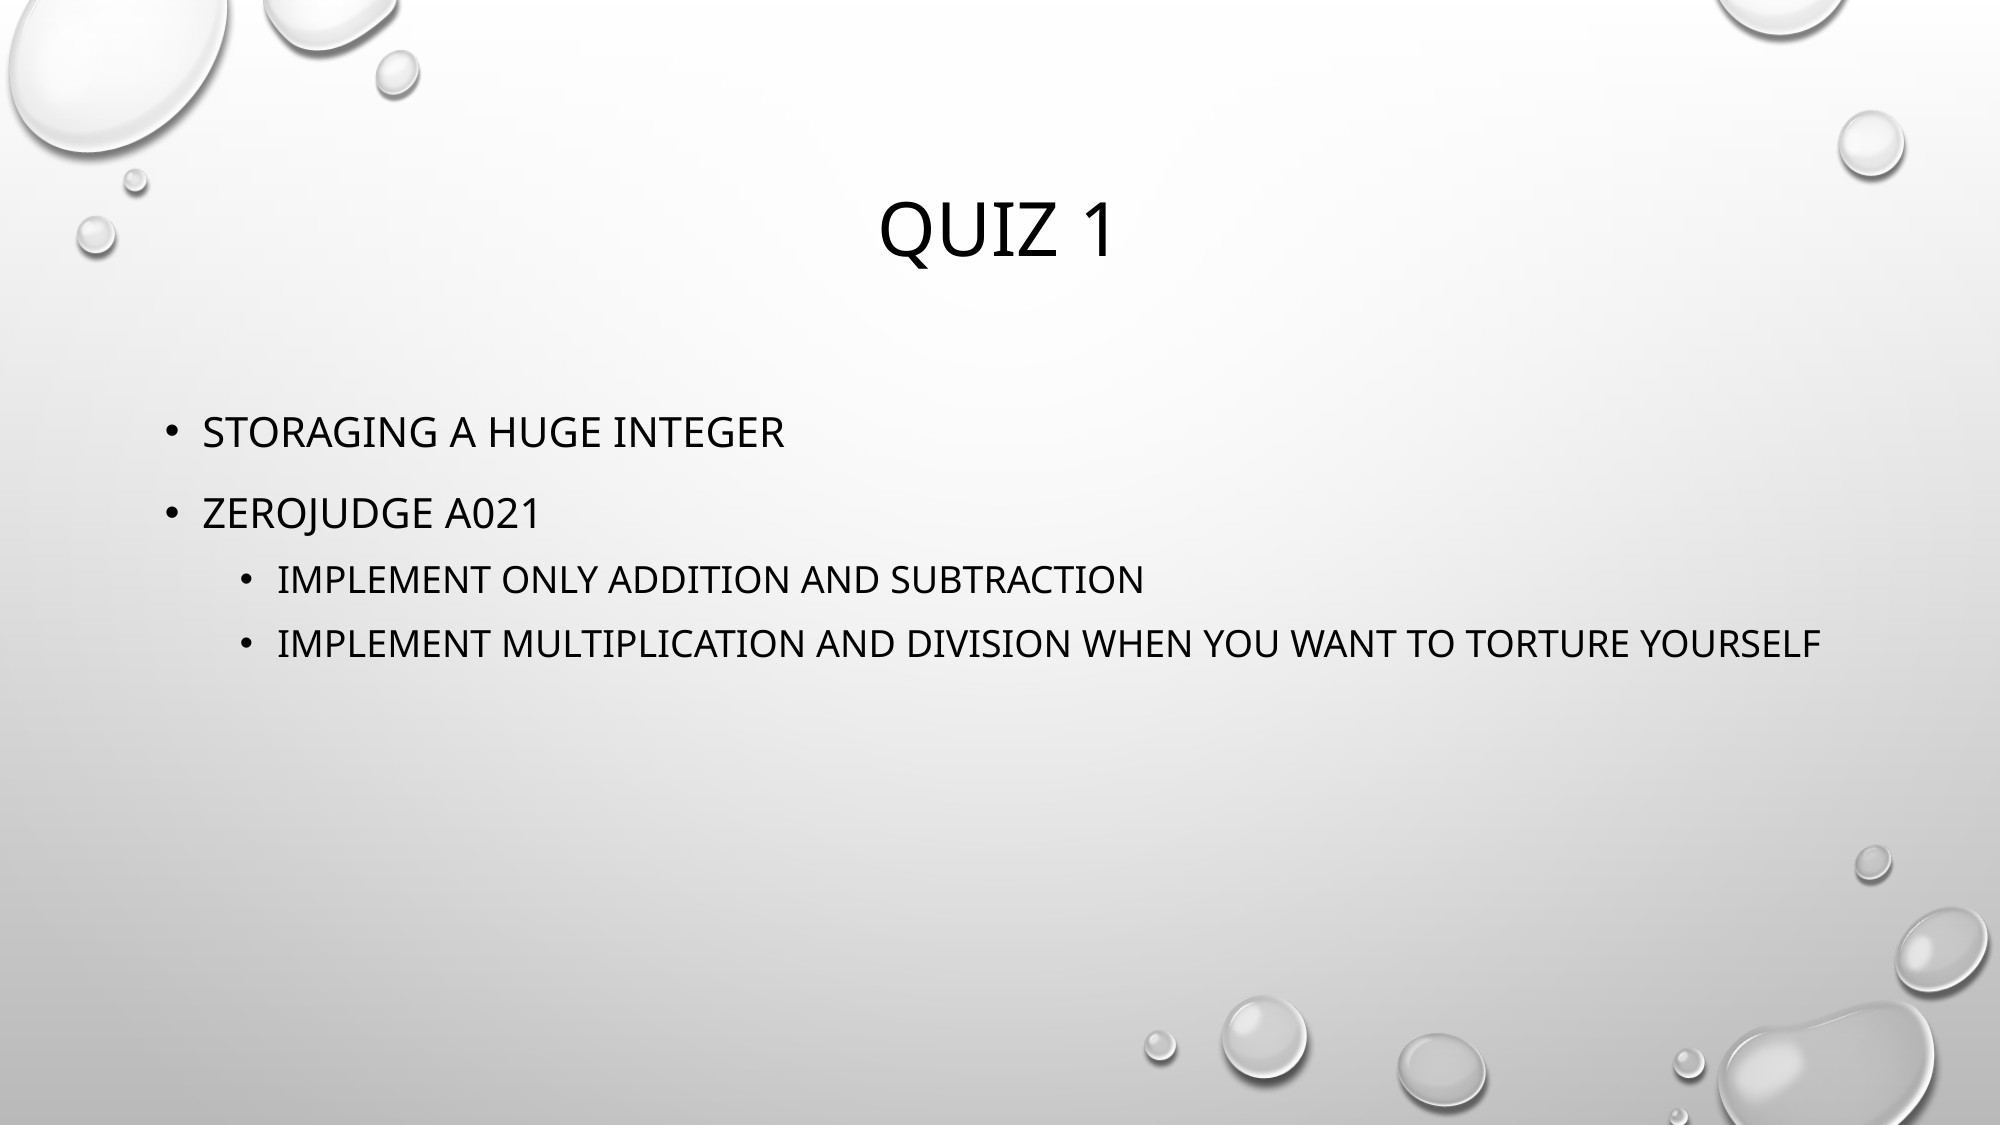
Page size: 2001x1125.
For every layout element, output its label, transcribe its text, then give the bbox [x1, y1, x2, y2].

list Storaging a huge integer Zerojudge a021 Implement Only addition and subtraction Implement multiplication and division when you want to torture yourself [149, 388, 1850, 950]
picture [0, 0, 2000, 1125]
title Quiz 1 [149, 101, 1851, 364]
